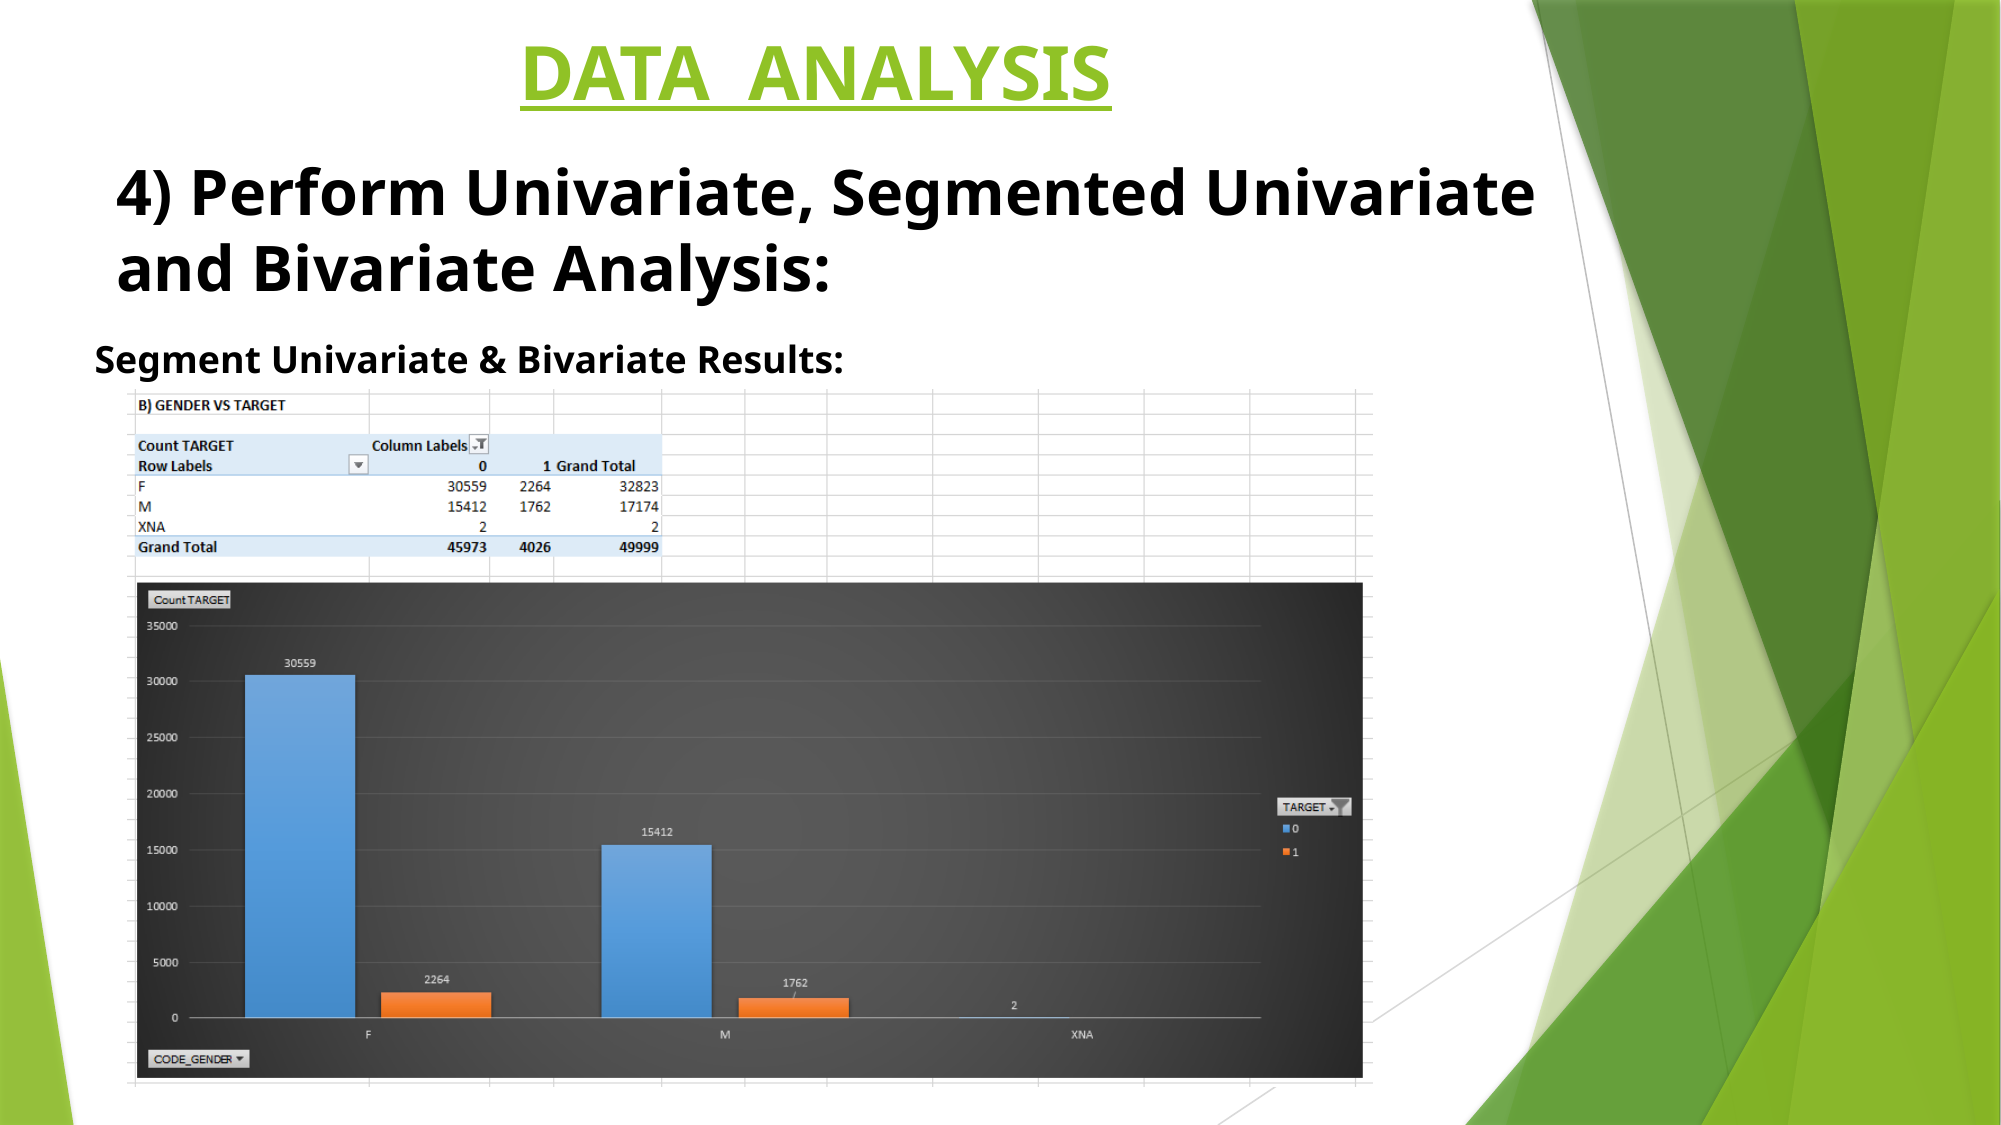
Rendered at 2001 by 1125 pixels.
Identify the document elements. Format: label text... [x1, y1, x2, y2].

text_box DATA ANALYSIS [504, 17, 1915, 130]
title 4) Perform Univariate, Segmented Univariate and Bivariate Analysis: [101, 145, 1569, 314]
text_box Segment Univariate & Bivariate Results: [79, 329, 860, 389]
picture [126, 389, 1374, 1088]
